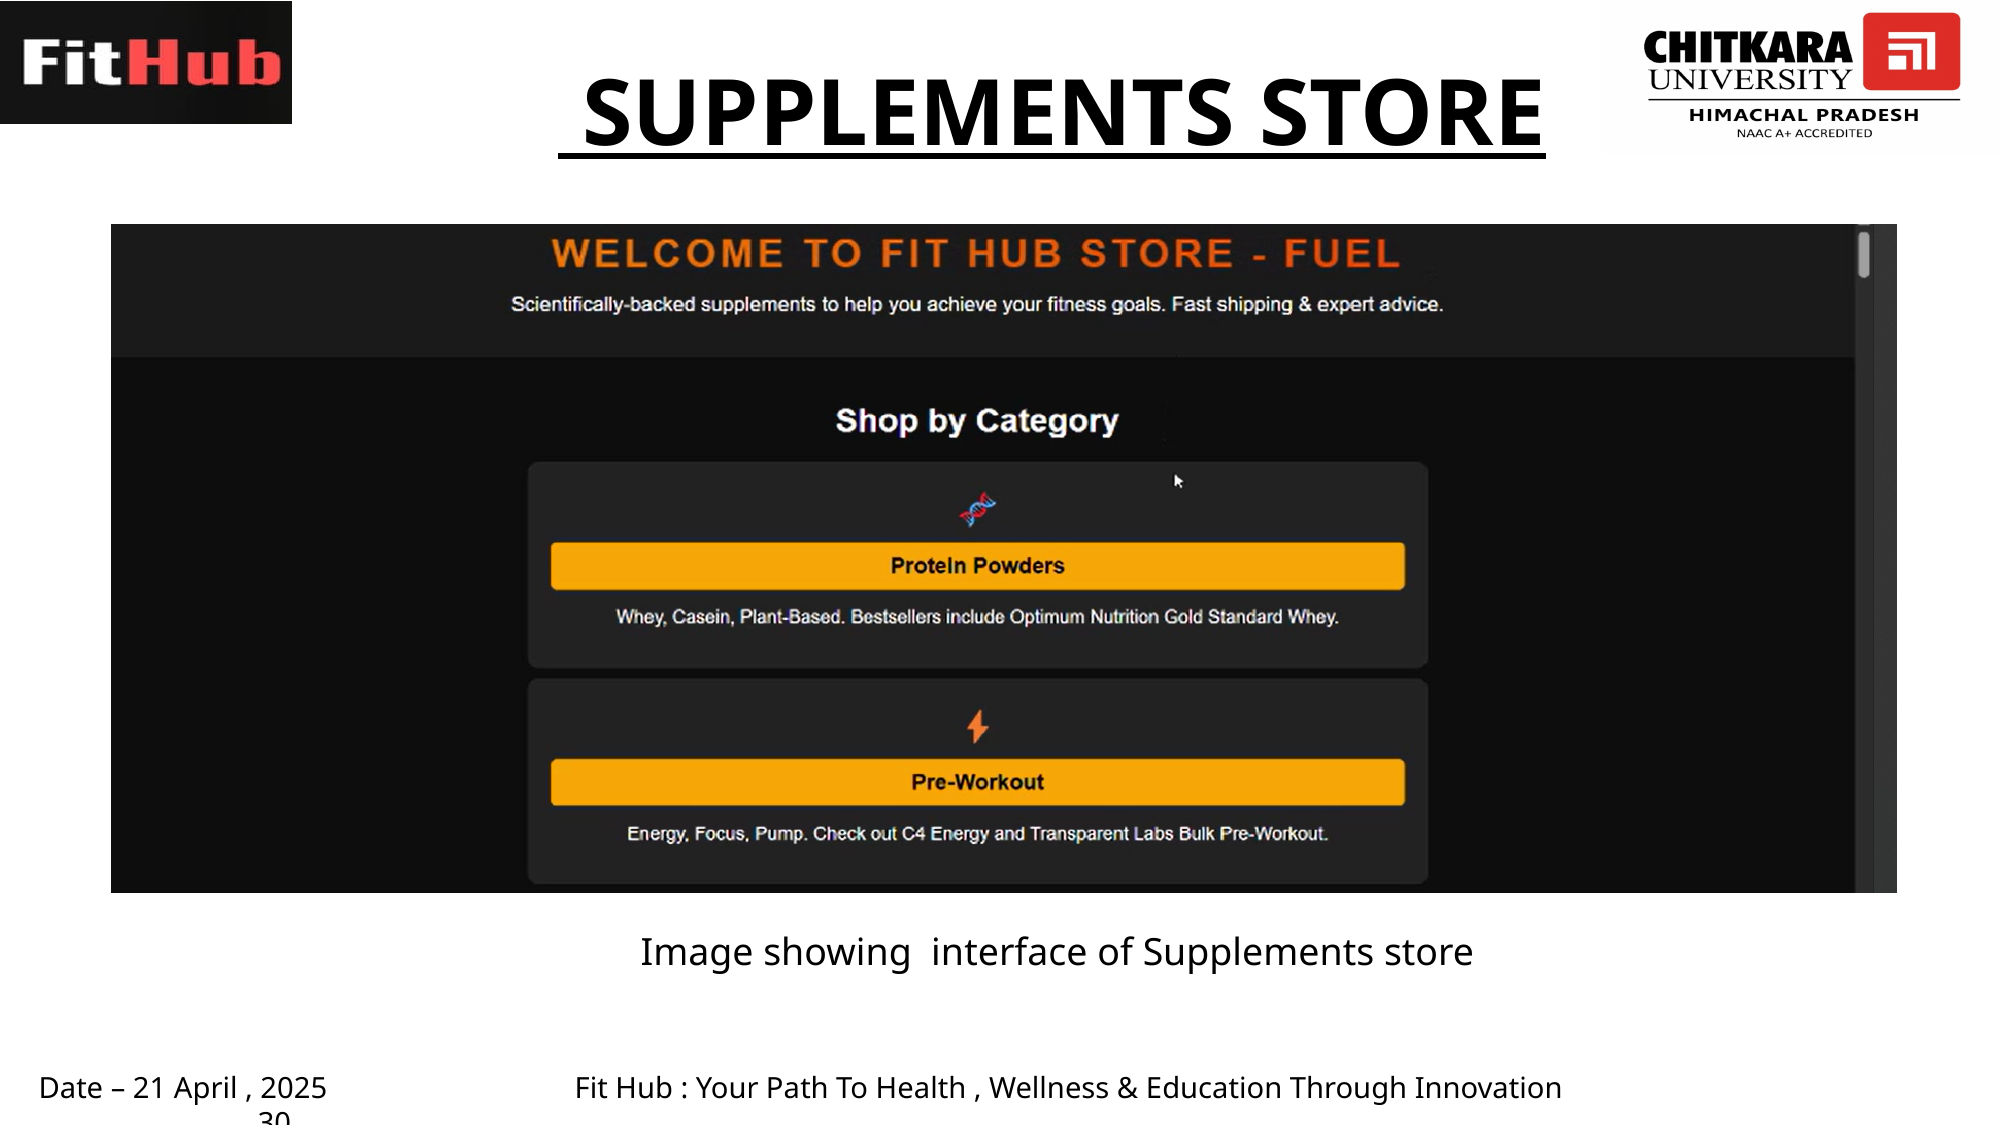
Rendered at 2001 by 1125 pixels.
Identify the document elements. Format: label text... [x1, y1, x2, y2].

title SUPPLEMENTS STORE [139, 5, 1863, 224]
text_box Date – 21 April , 2025 Fit Hub : Your Path To Health , Wellness & Education Through Innovation 30 [0, 1062, 1998, 1125]
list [111, 224, 1898, 894]
picture [1601, 0, 2000, 158]
text_box Image showing interface of Supplements store [420, 920, 1935, 981]
picture [0, 0, 292, 125]
